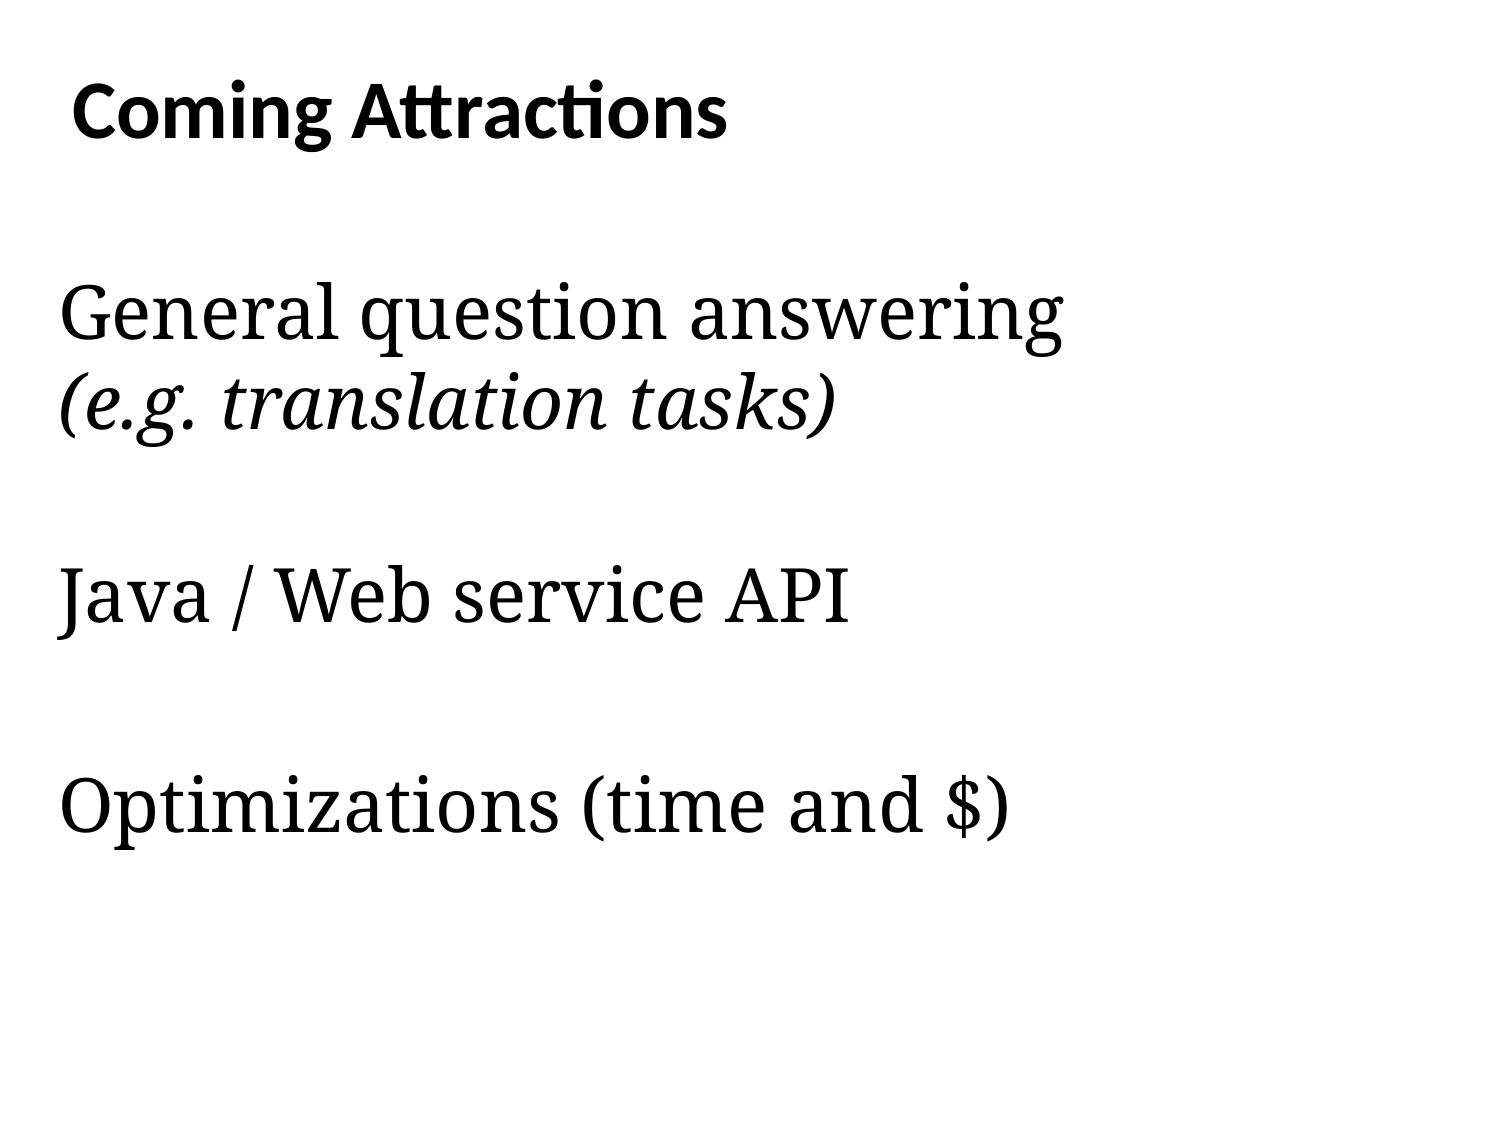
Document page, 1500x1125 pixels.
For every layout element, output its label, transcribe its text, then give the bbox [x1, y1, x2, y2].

text_box General question answering (e.g. translation tasks) [43, 256, 1215, 452]
text_box Java / Web service API [43, 539, 1215, 645]
text_box Coming Attractions [57, 47, 745, 163]
text_box Optimizations (time and $) [43, 750, 1215, 856]
